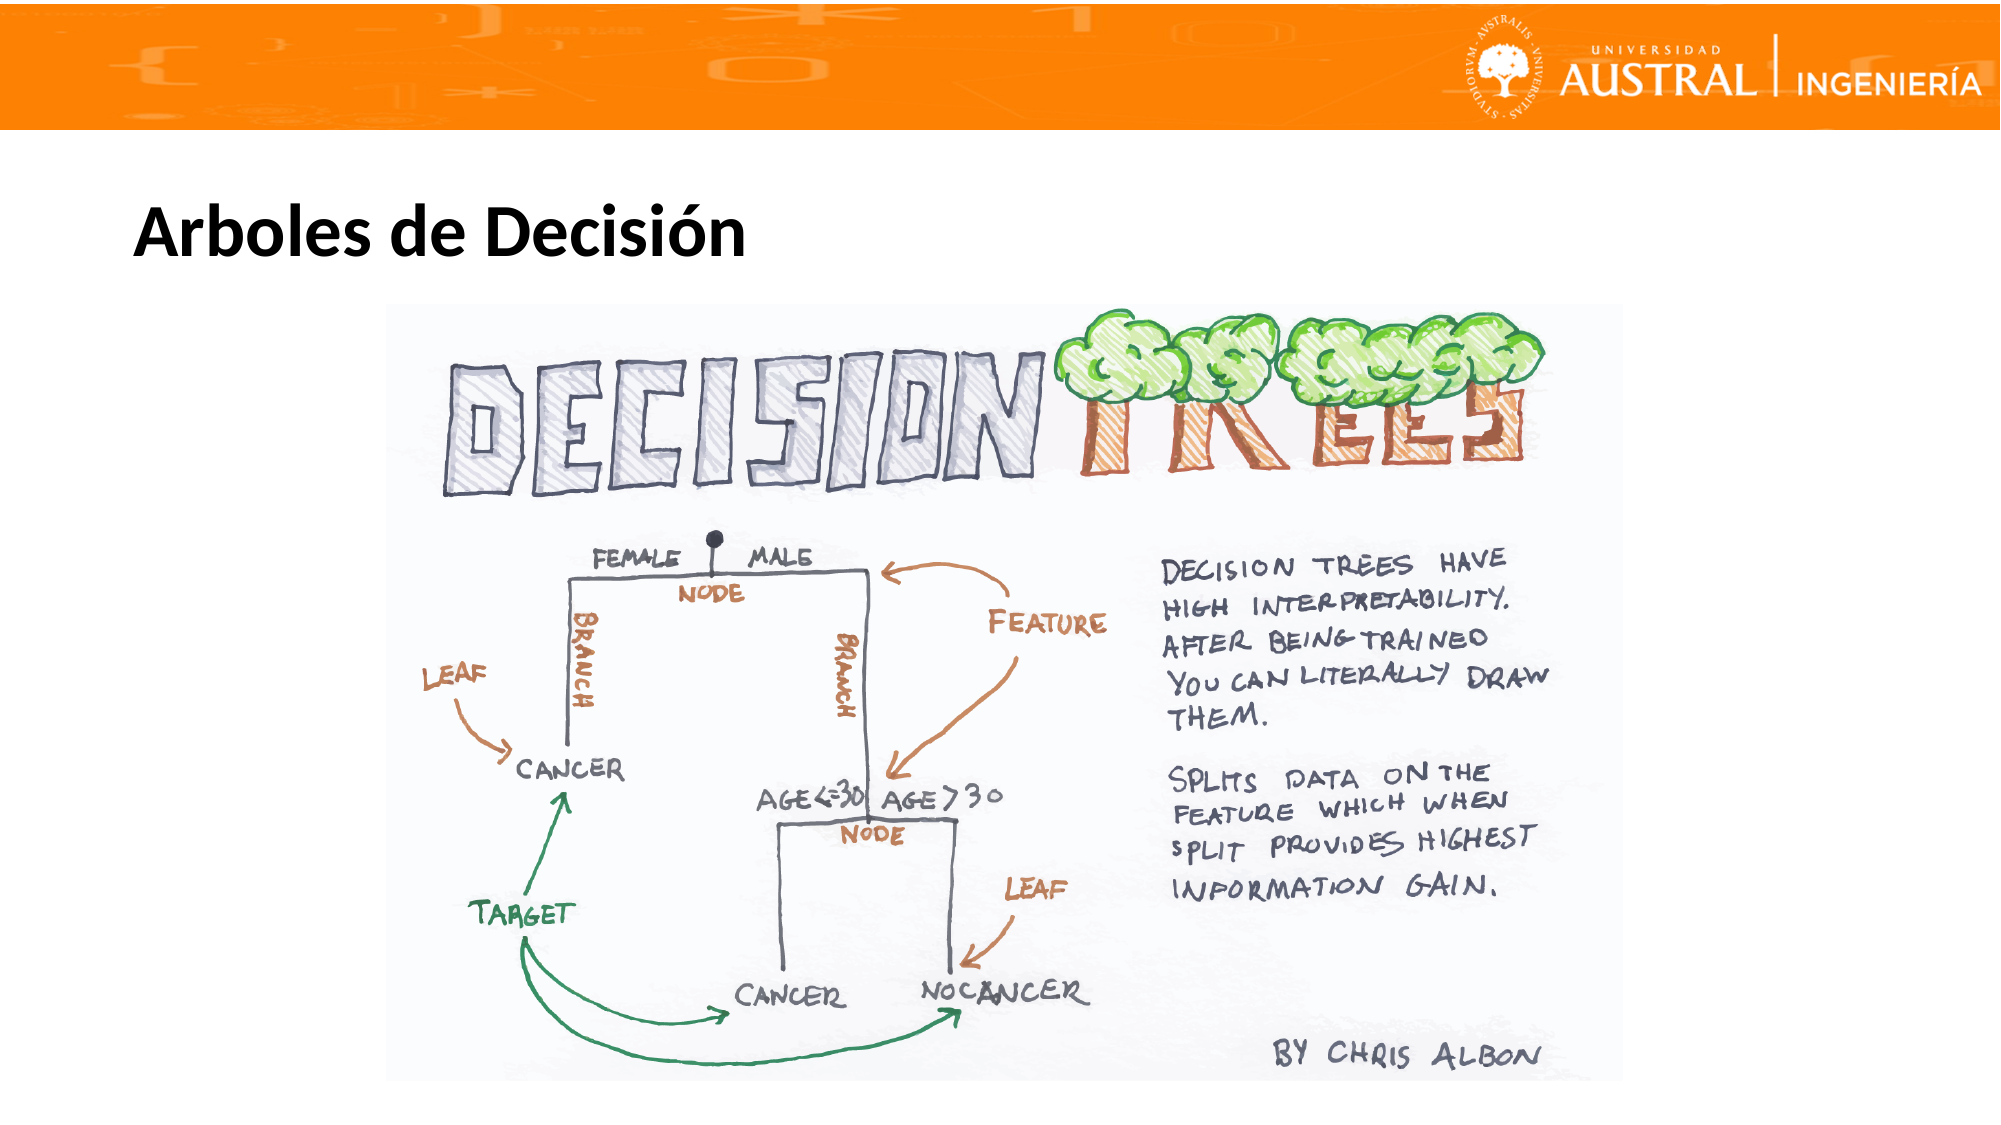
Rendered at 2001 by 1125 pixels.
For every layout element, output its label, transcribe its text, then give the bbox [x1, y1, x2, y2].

text_box Arboles de Decisión [118, 174, 764, 279]
picture [385, 303, 1623, 1081]
picture [0, 4, 2000, 130]
